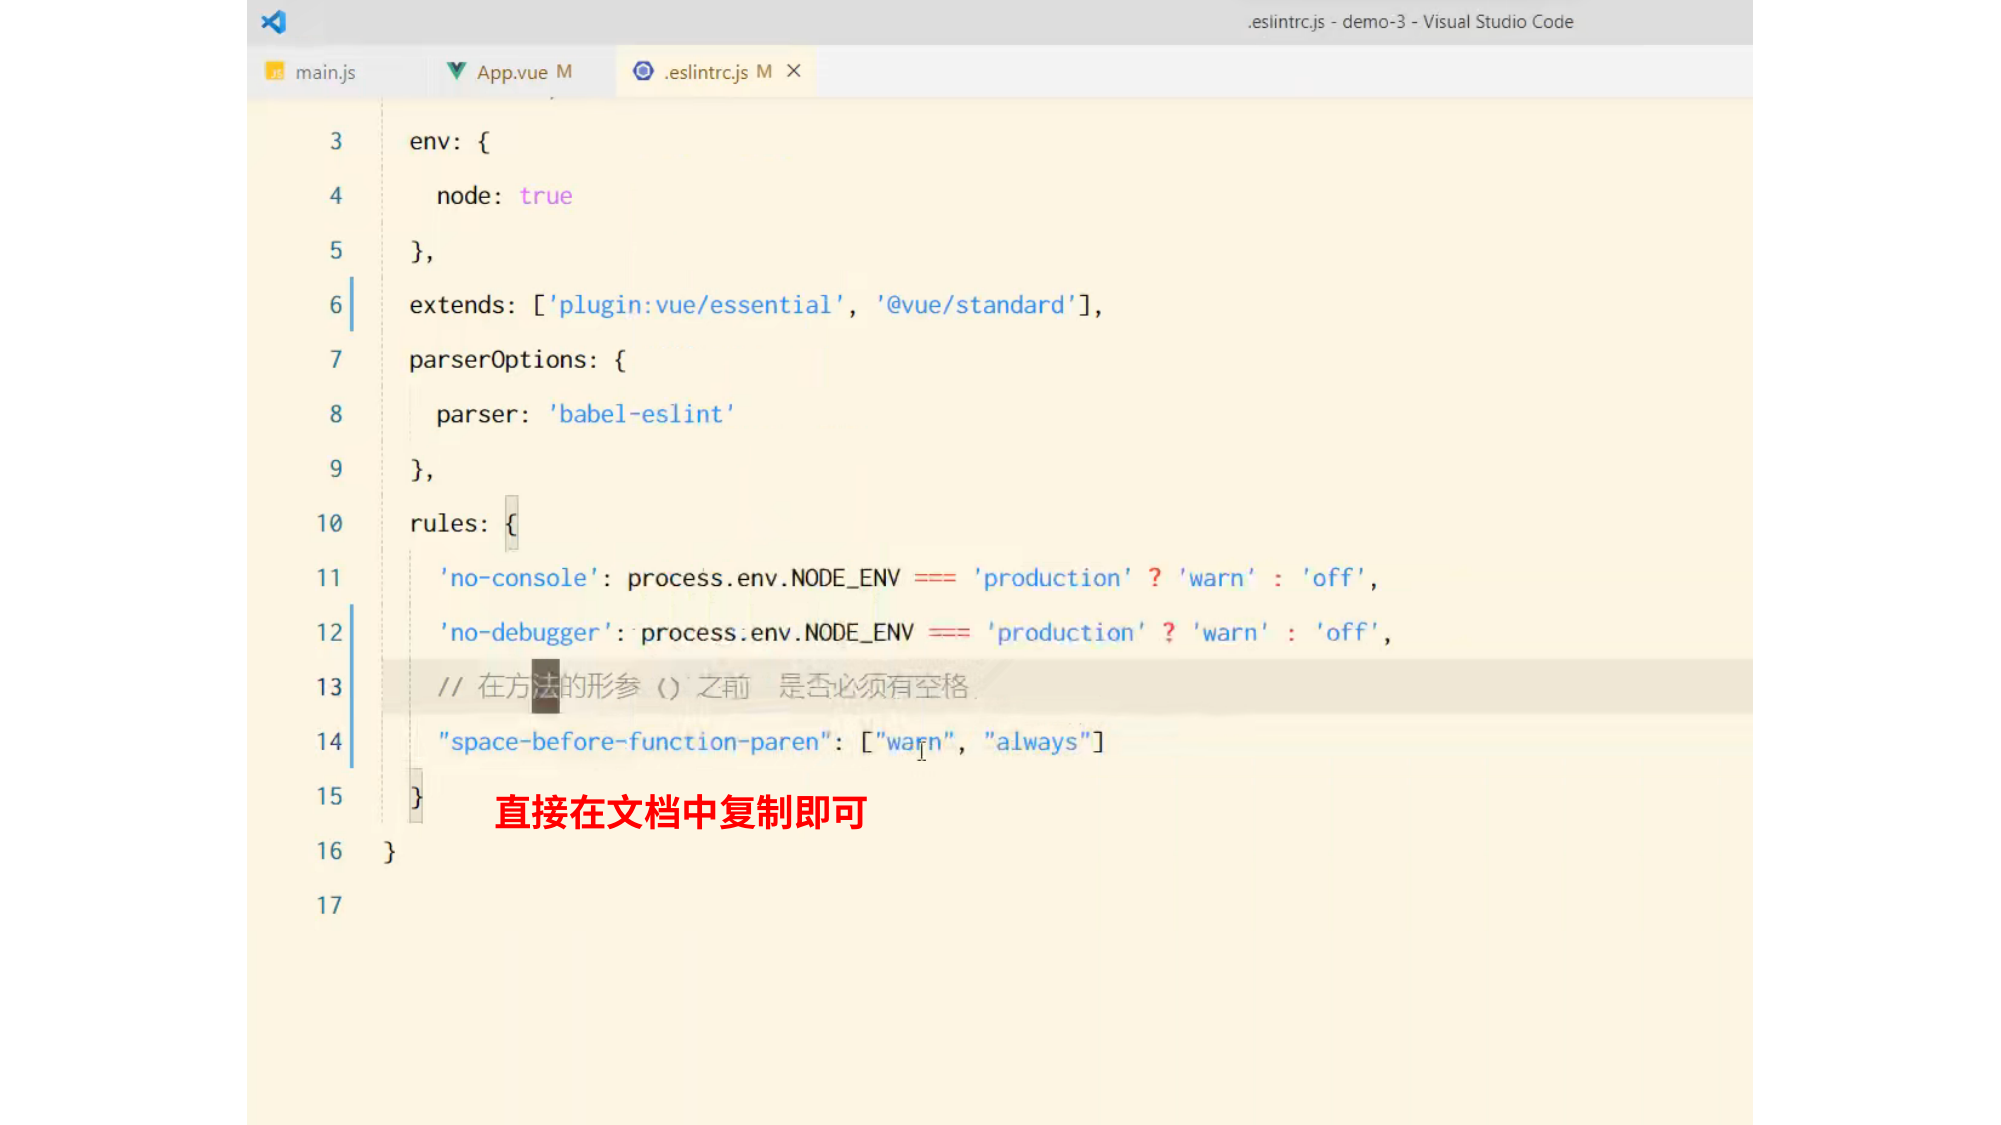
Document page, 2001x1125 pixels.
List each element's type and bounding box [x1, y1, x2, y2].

picture [247, 0, 1753, 1125]
